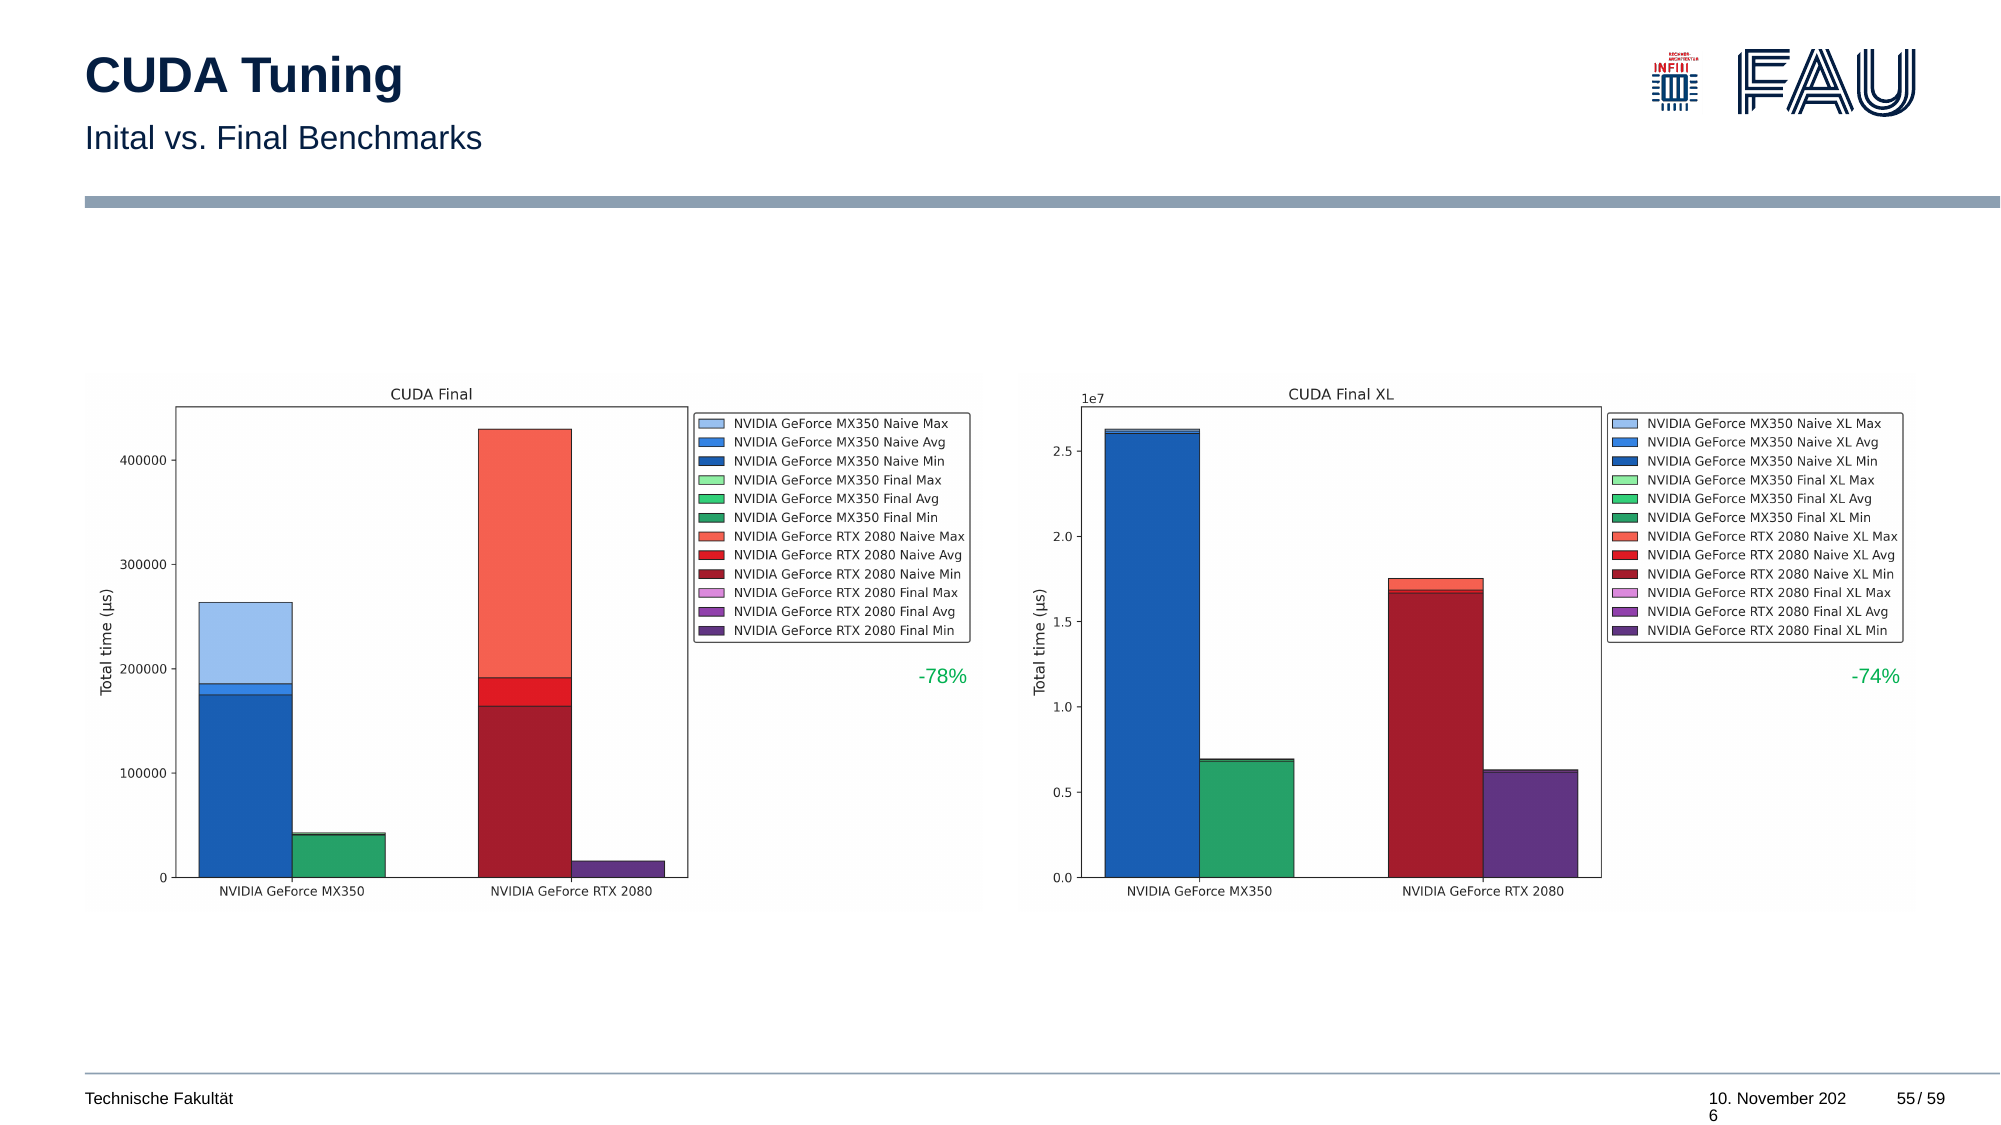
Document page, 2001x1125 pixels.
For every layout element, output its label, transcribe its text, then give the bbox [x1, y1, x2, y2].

picture [1611, 50, 1739, 115]
list Inital vs. Final Benchmarks [85, 112, 1211, 751]
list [1018, 373, 1916, 912]
title CUDA Tuning [85, 49, 1209, 104]
slide_number 55 [1883, 1088, 1916, 1109]
footer Technische Fakultät [85, 1088, 983, 1109]
slide_number 24. März 2025 [1708, 1088, 1849, 1109]
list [84, 373, 983, 912]
